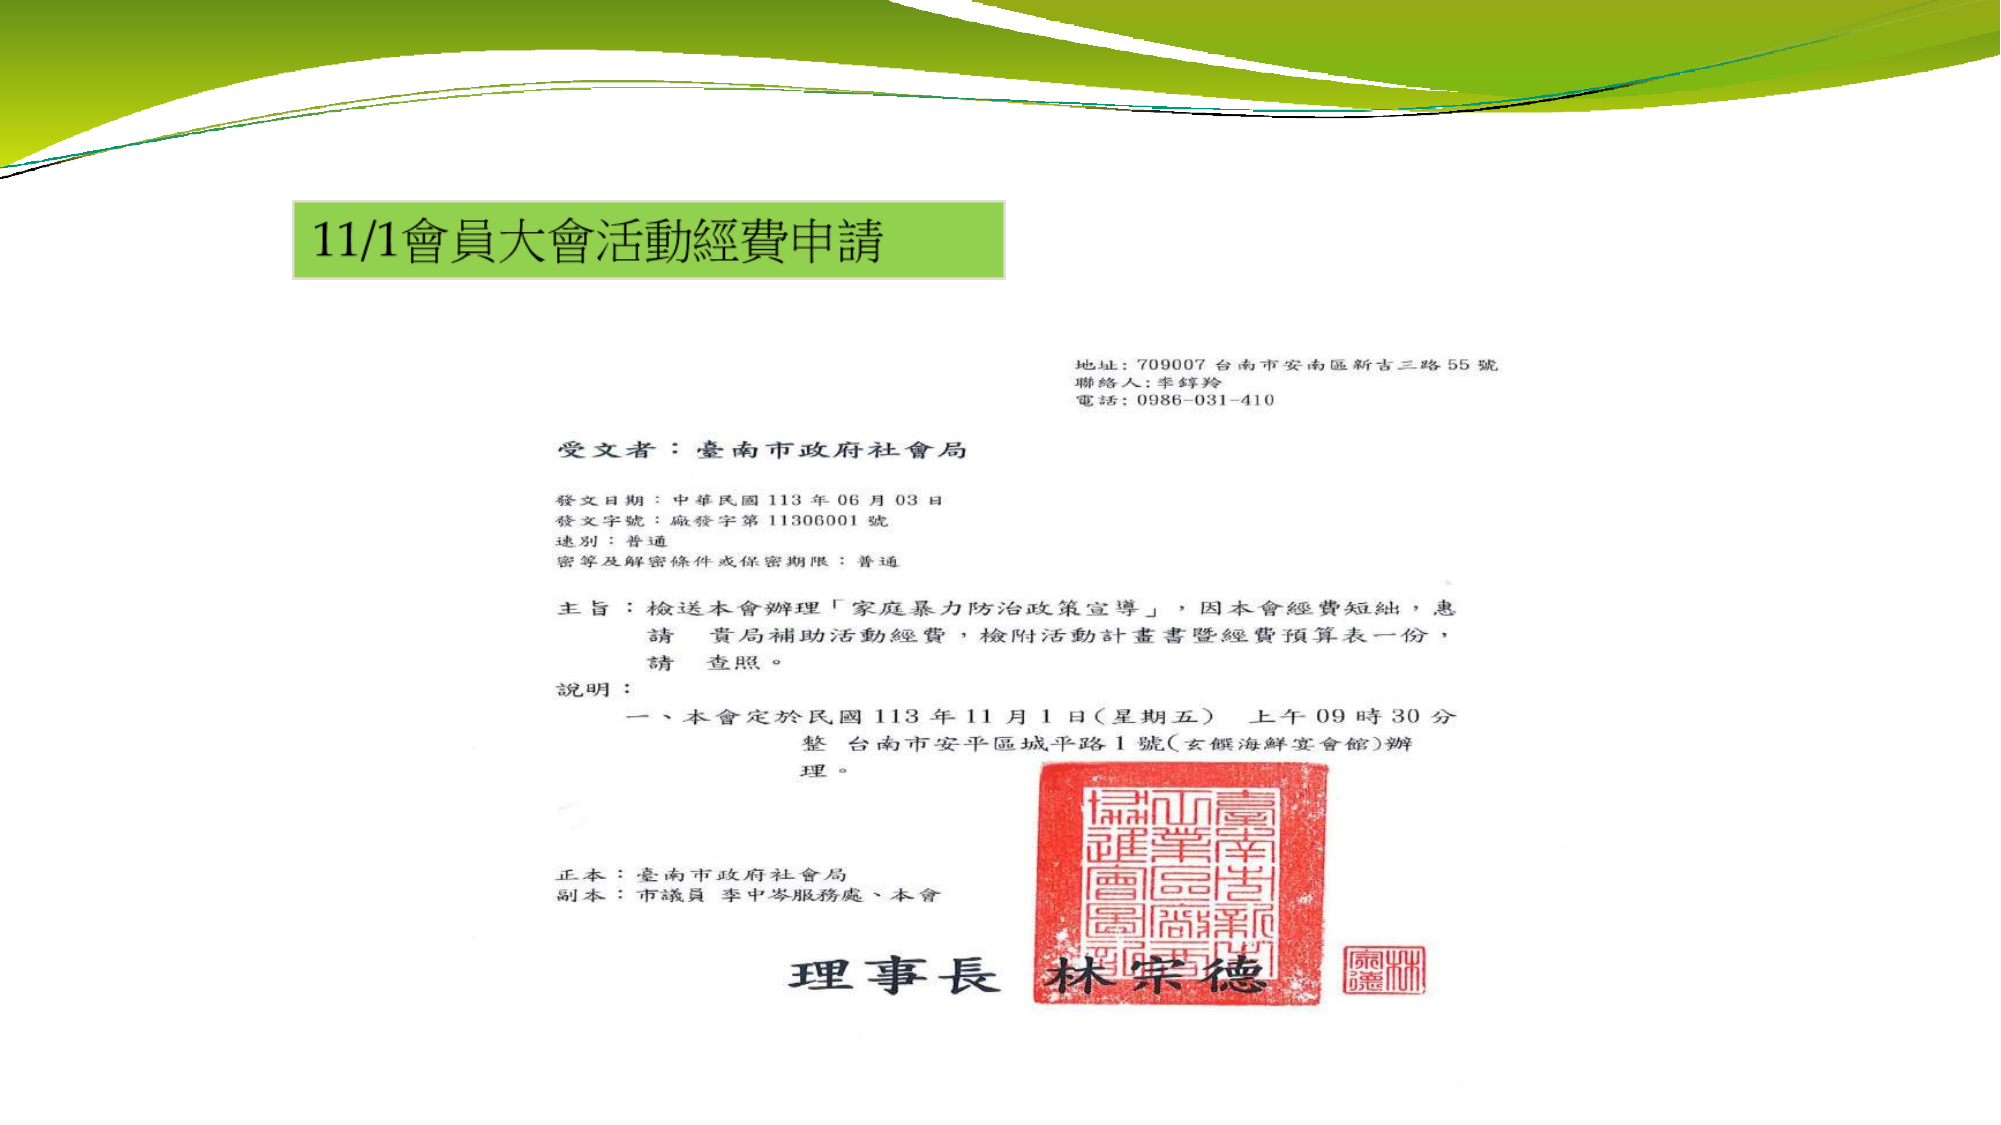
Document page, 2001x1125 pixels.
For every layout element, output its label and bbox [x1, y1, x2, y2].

picture [468, 349, 1579, 1089]
picture [292, 199, 1006, 280]
picture [0, 0, 2000, 179]
